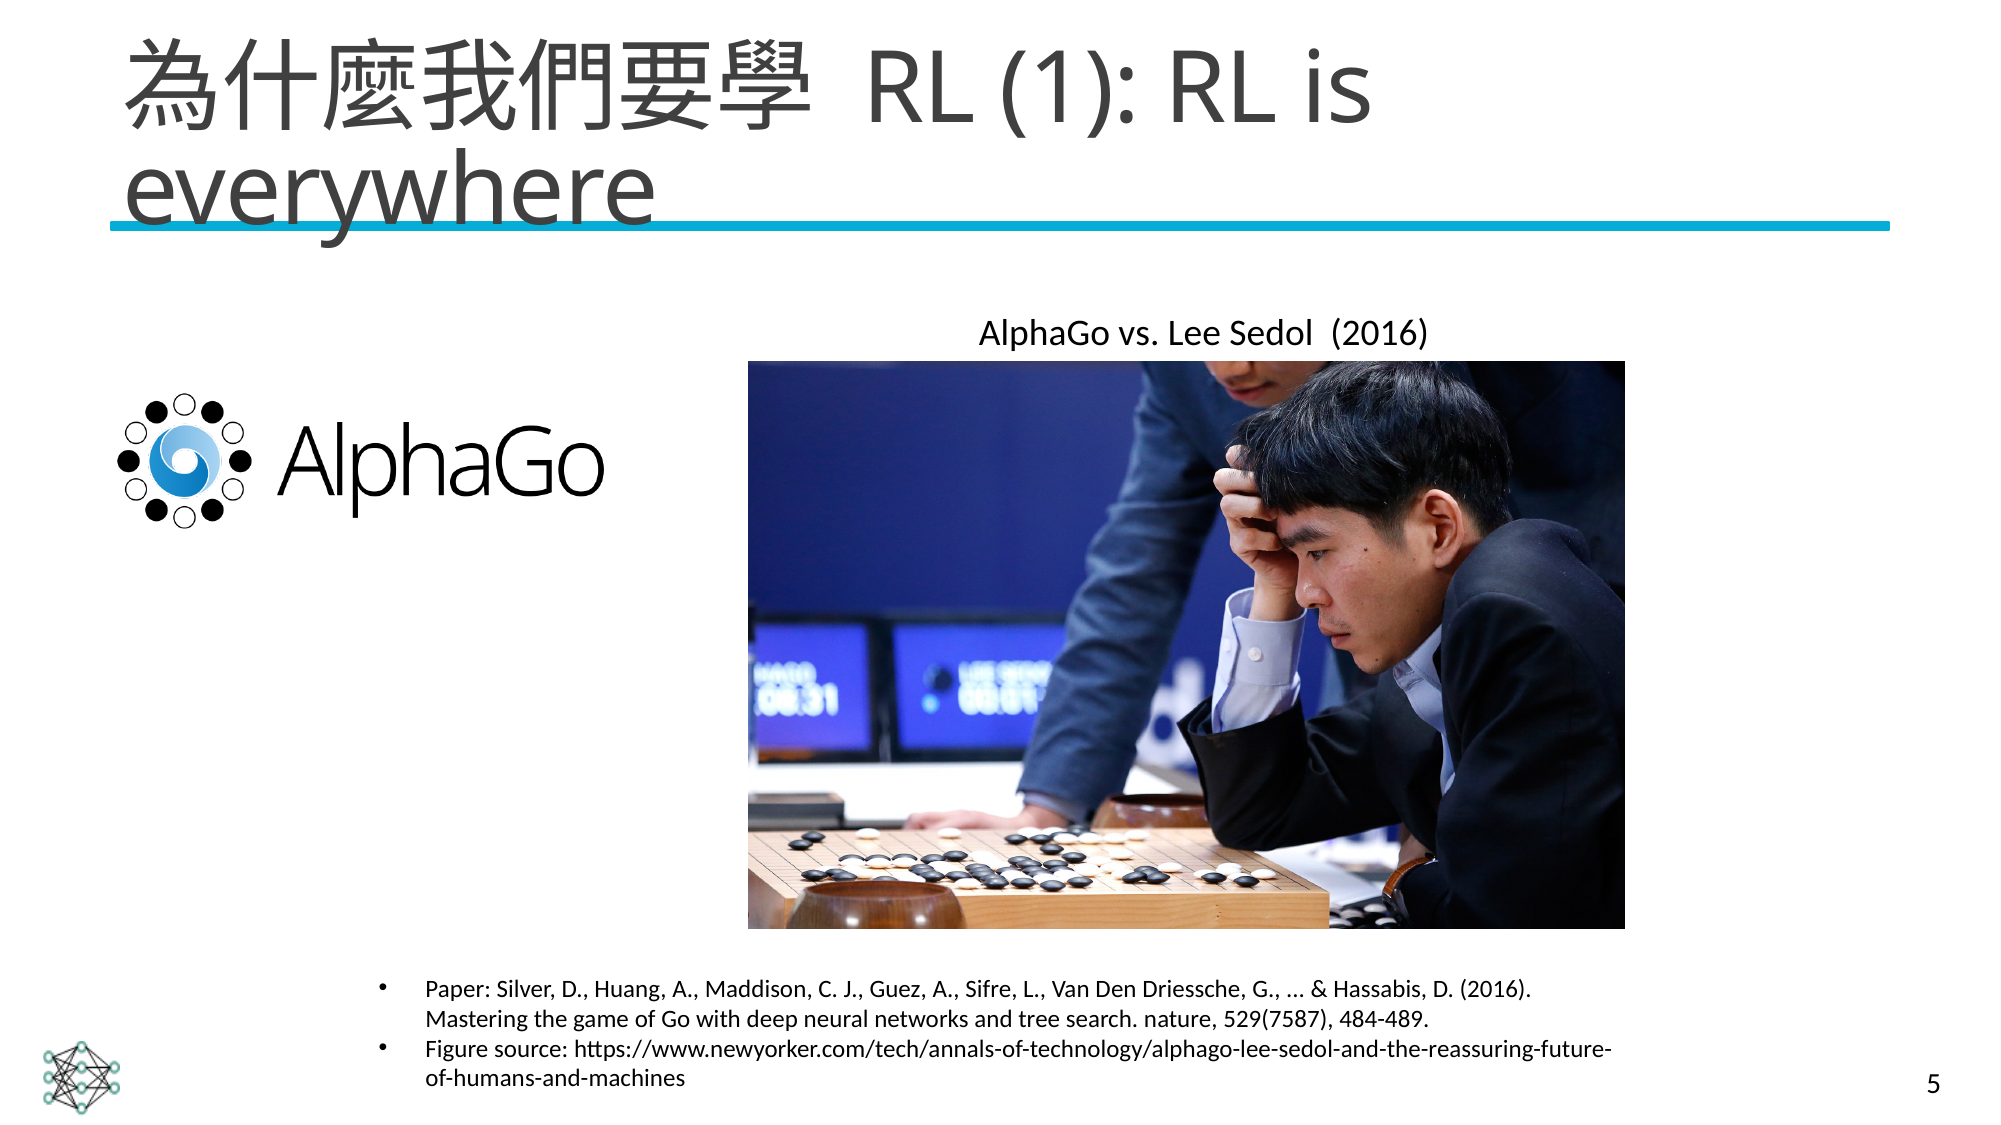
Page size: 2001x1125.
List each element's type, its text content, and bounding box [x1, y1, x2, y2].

slide_number 5 [1740, 1052, 1957, 1113]
text_box AlphaGo vs. Lee Sedol (2016) [937, 300, 1471, 357]
picture [748, 360, 1625, 929]
title 為什麼我們要學 RL (1): RL is everywhere [107, 58, 1899, 228]
picture [115, 391, 636, 529]
text_box Paper: Silver, D., Huang, A., Maddison, C. J., Guez, A., Sifre, L., Van Den Driessche, G., ... & Hassabis, D. (2016). Mastering the game of Go with deep neural networks and tree search. nature, 529(7587), 484-489. Figure source: https://www.newyorker.com/tech/annals-of-technology/alphago-lee-sedol-and-the-reassuring-future-of-humans-and-machines [363, 964, 1637, 1100]
picture [43, 1041, 120, 1116]
